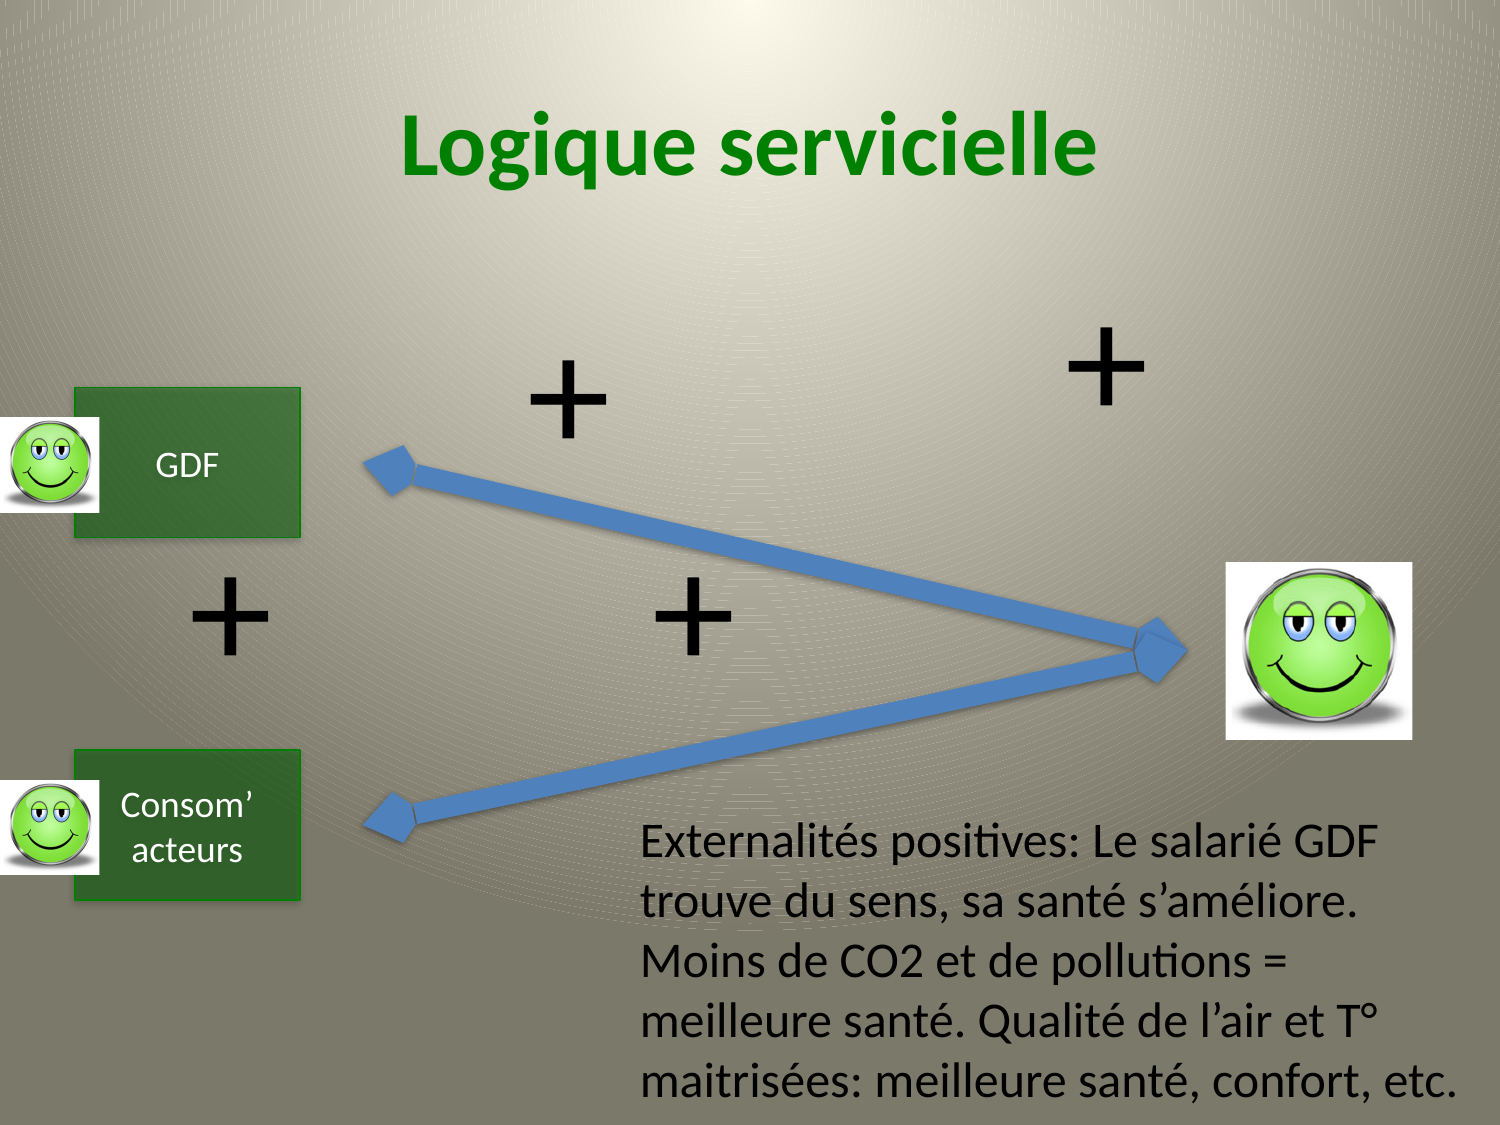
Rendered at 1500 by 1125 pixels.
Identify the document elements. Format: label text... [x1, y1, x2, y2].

text_box Externalités positives: Le salarié GDF trouve du sens, sa santé s’améliore. Moins de CO2 et de pollutions = meilleure santé. Qualité de l’air et T° maitrisées: meilleure santé, confort, etc. [624, 799, 1475, 1125]
text_box + [1050, 245, 1226, 460]
text_box GDF [74, 387, 301, 538]
picture [0, 780, 100, 876]
picture [0, 417, 100, 513]
title Logique servicielle [75, 45, 1425, 233]
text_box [362, 649, 1188, 826]
text_box + [174, 496, 350, 711]
picture [1225, 562, 1413, 741]
text_box Consom’ acteurs [74, 749, 301, 901]
text_box + [512, 278, 688, 460]
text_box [362, 462, 1188, 649]
